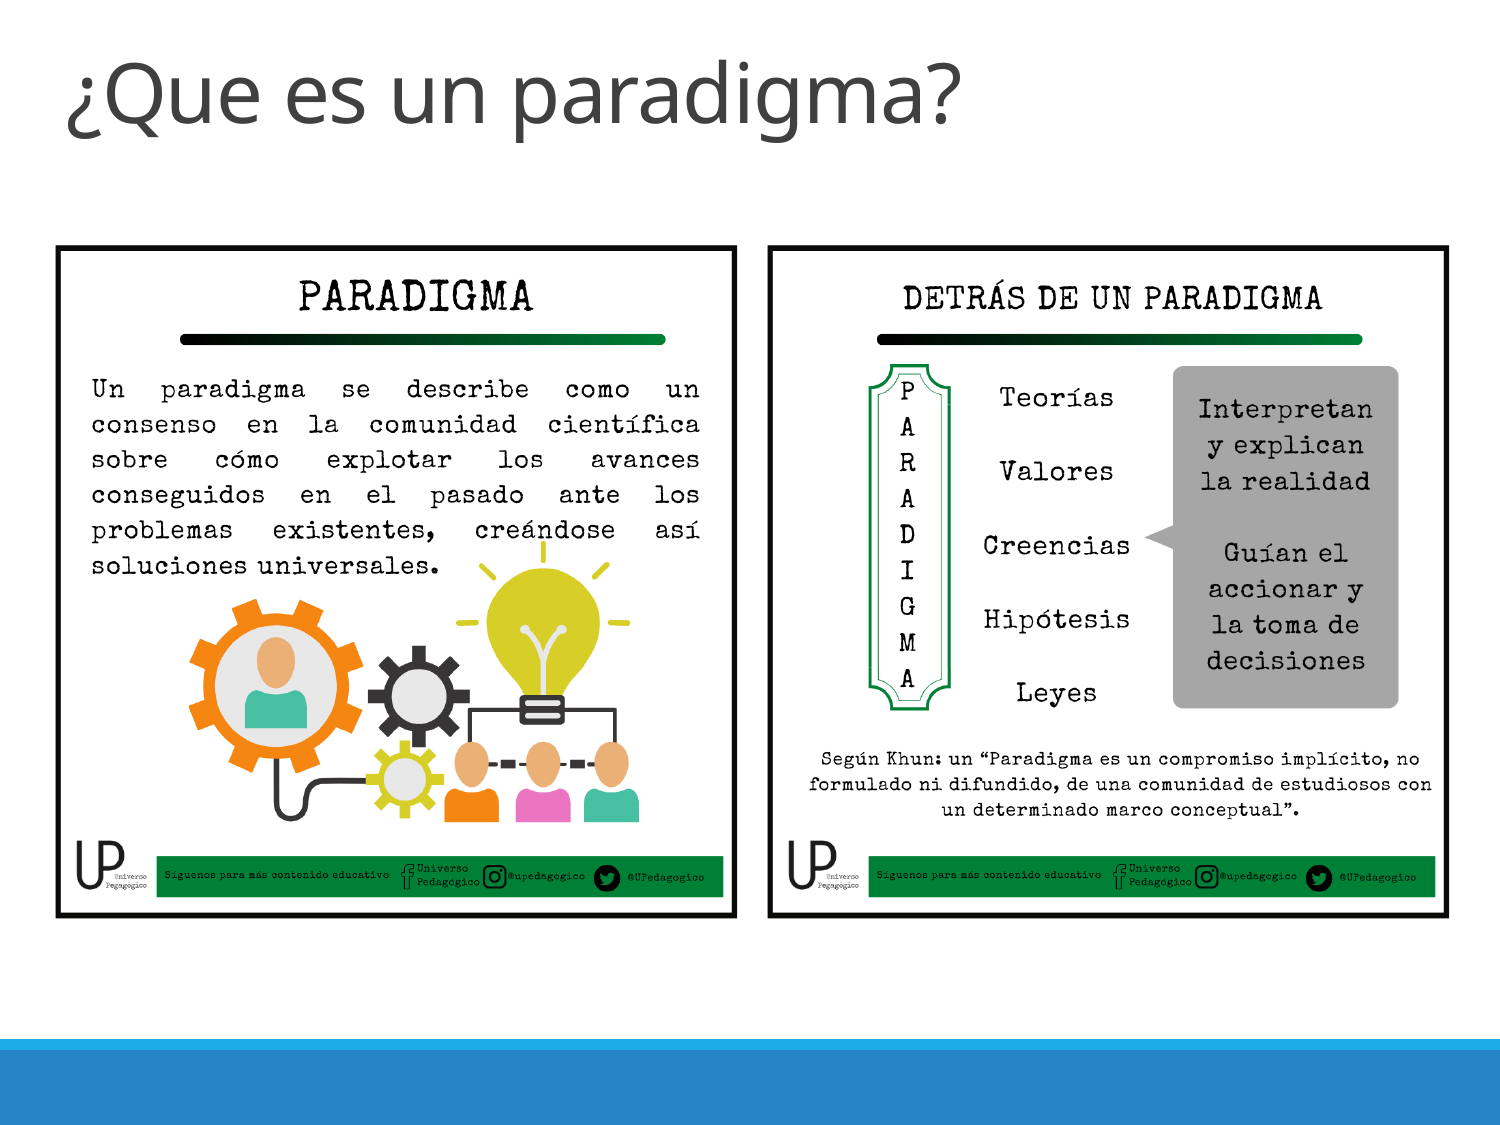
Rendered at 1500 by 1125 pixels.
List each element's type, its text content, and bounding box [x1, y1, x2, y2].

text_box ¿Que es un paradigma? [51, 0, 1290, 148]
picture [42, 231, 747, 936]
picture [753, 231, 1458, 936]
